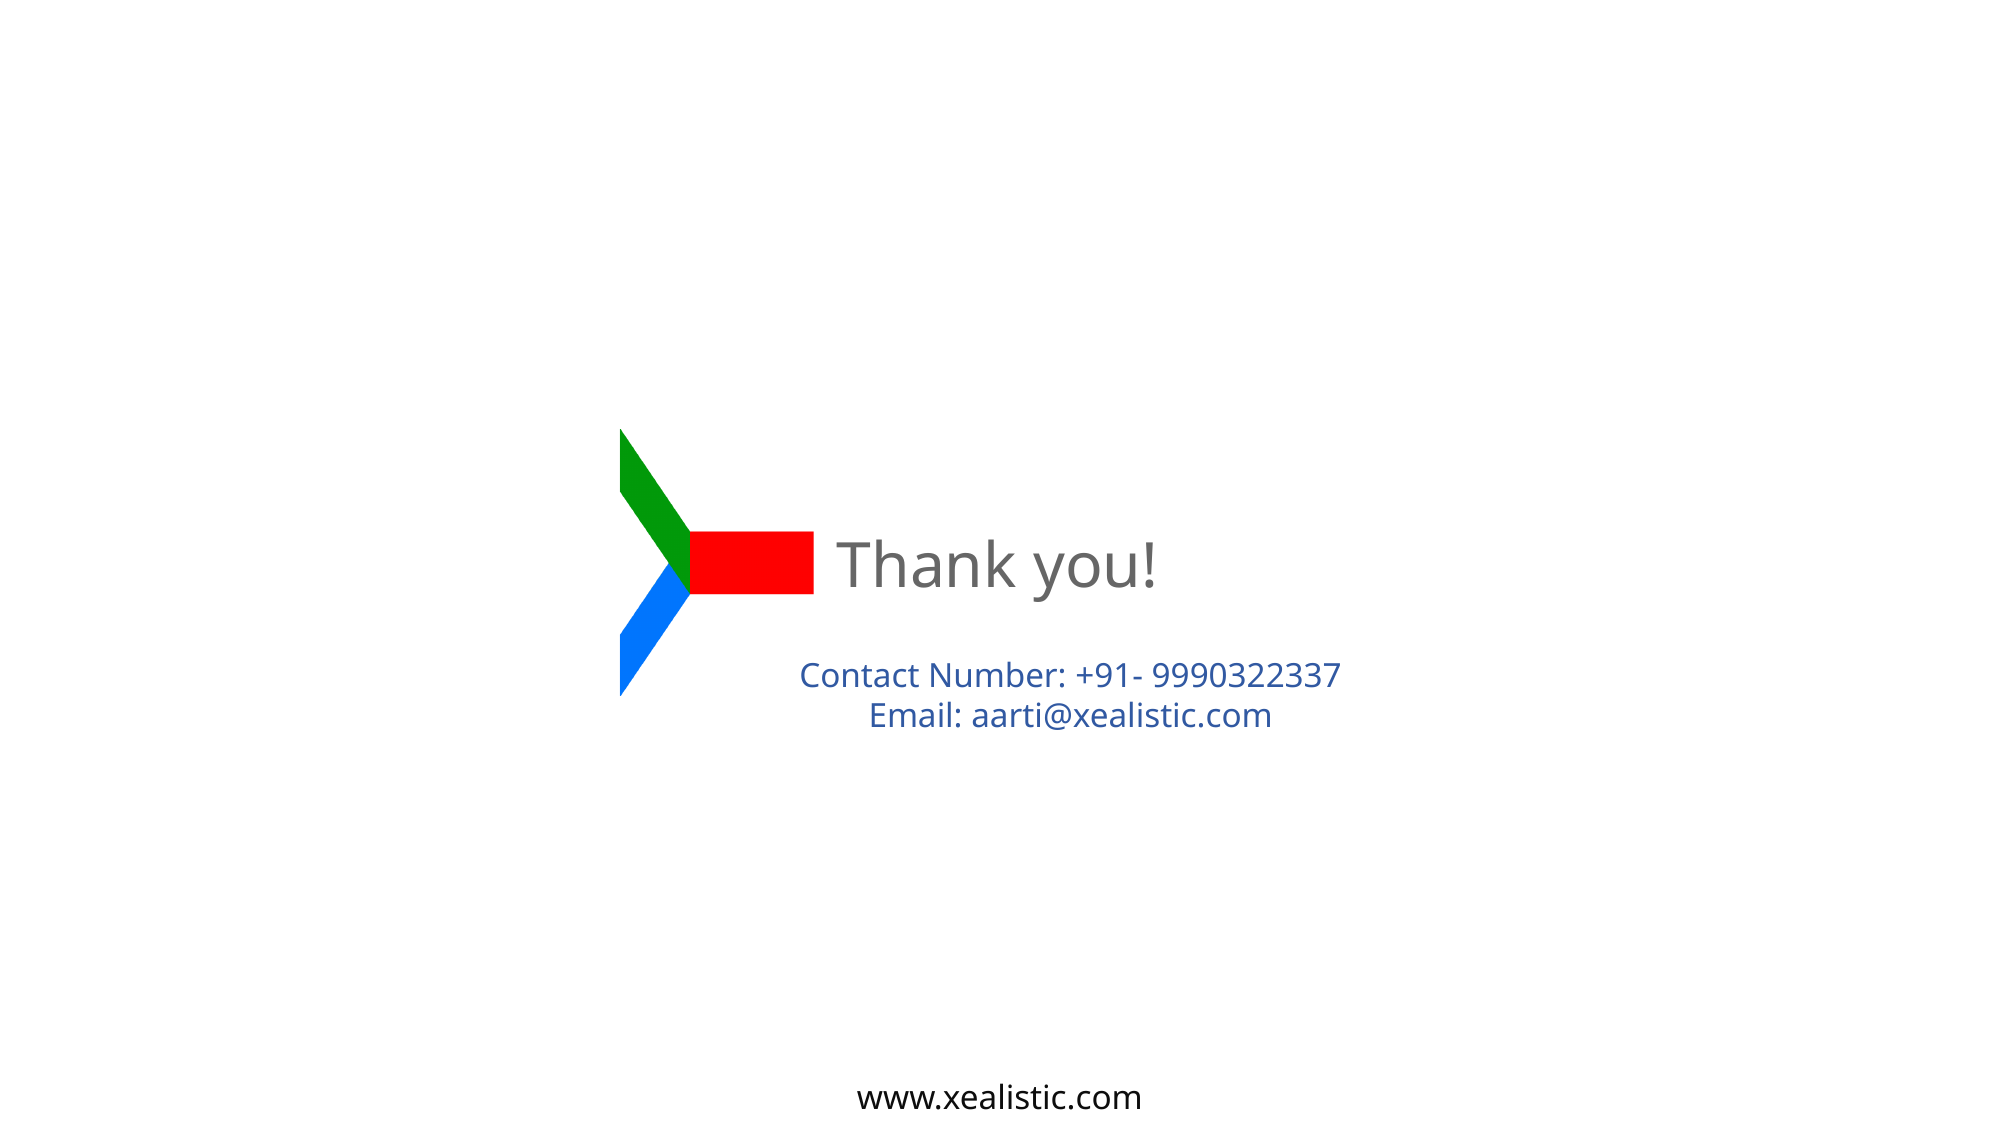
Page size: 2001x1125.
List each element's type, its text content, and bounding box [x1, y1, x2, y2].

text_box Contact Number: +91- 9990322337 Email: aarti@xealistic.com [772, 696, 1369, 742]
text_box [611, 429, 1389, 696]
text_box www.xealistic.com [772, 1068, 1228, 1124]
